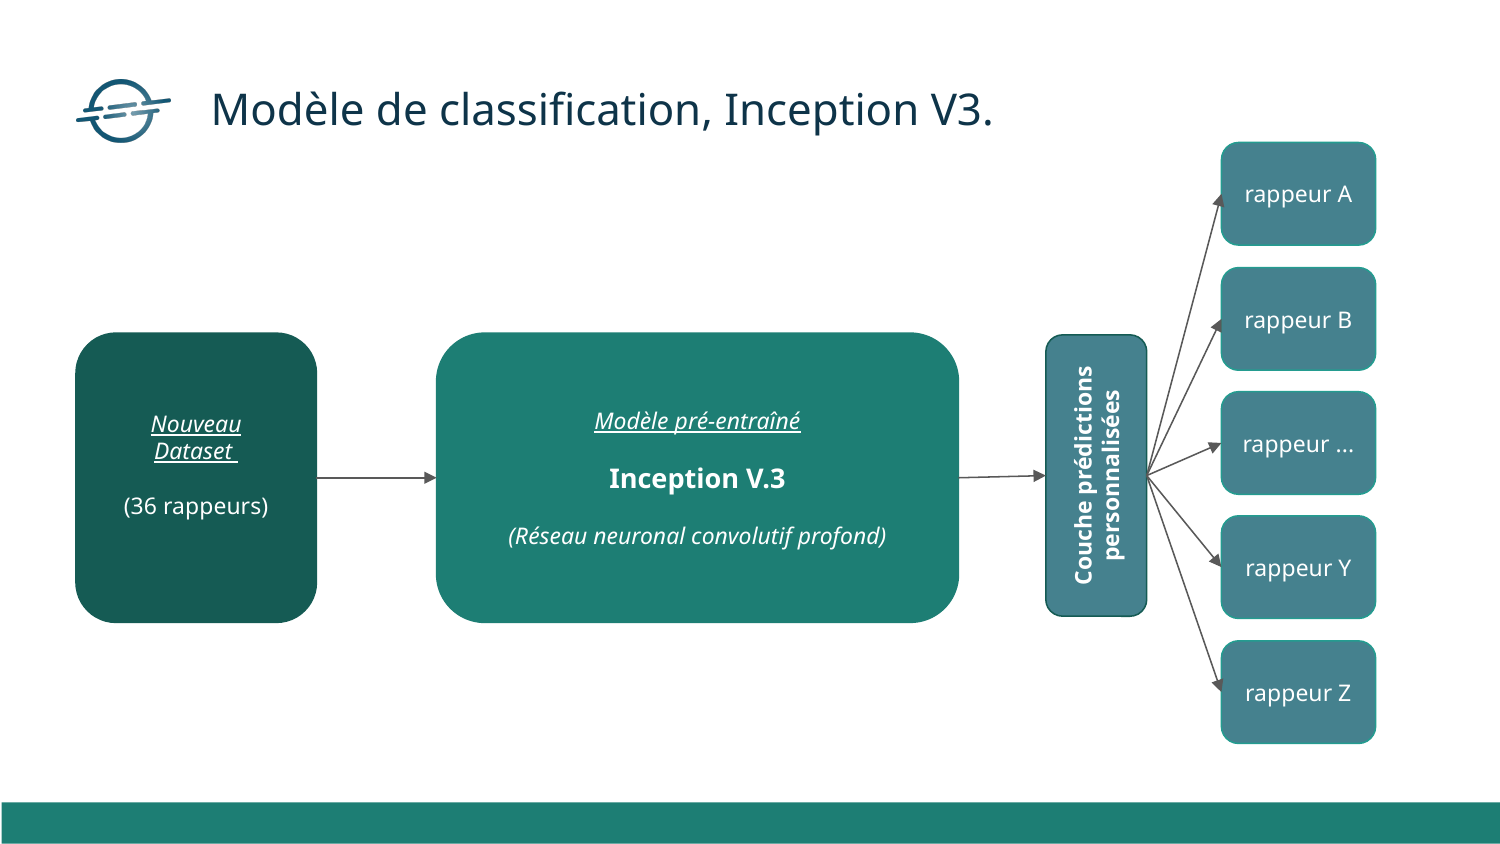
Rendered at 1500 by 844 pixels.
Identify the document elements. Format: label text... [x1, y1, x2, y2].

text_box Nouveau Dataset (36 rappeurs) [75, 333, 317, 623]
text_box Couche prédictions personnalisées [1045, 334, 1141, 617]
text_box rappeur B [1226, 267, 1376, 371]
text_box rappeur ... [1227, 391, 1376, 495]
title Modèle de classification, Inception V3. [195, 66, 1149, 154]
text_box rappeur Z [1221, 640, 1376, 744]
text_box [1, 802, 1500, 844]
picture [75, 78, 171, 143]
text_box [1146, 193, 1222, 318]
text_box Modèle pré-entraîné Inception V.3 (Réseau neuronal convolutif profond) [436, 333, 959, 623]
text_box rappeur A [1221, 142, 1376, 246]
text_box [1146, 475, 1222, 693]
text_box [1146, 318, 1222, 474]
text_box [958, 475, 1047, 479]
text_box rappeur Y [1226, 515, 1376, 619]
